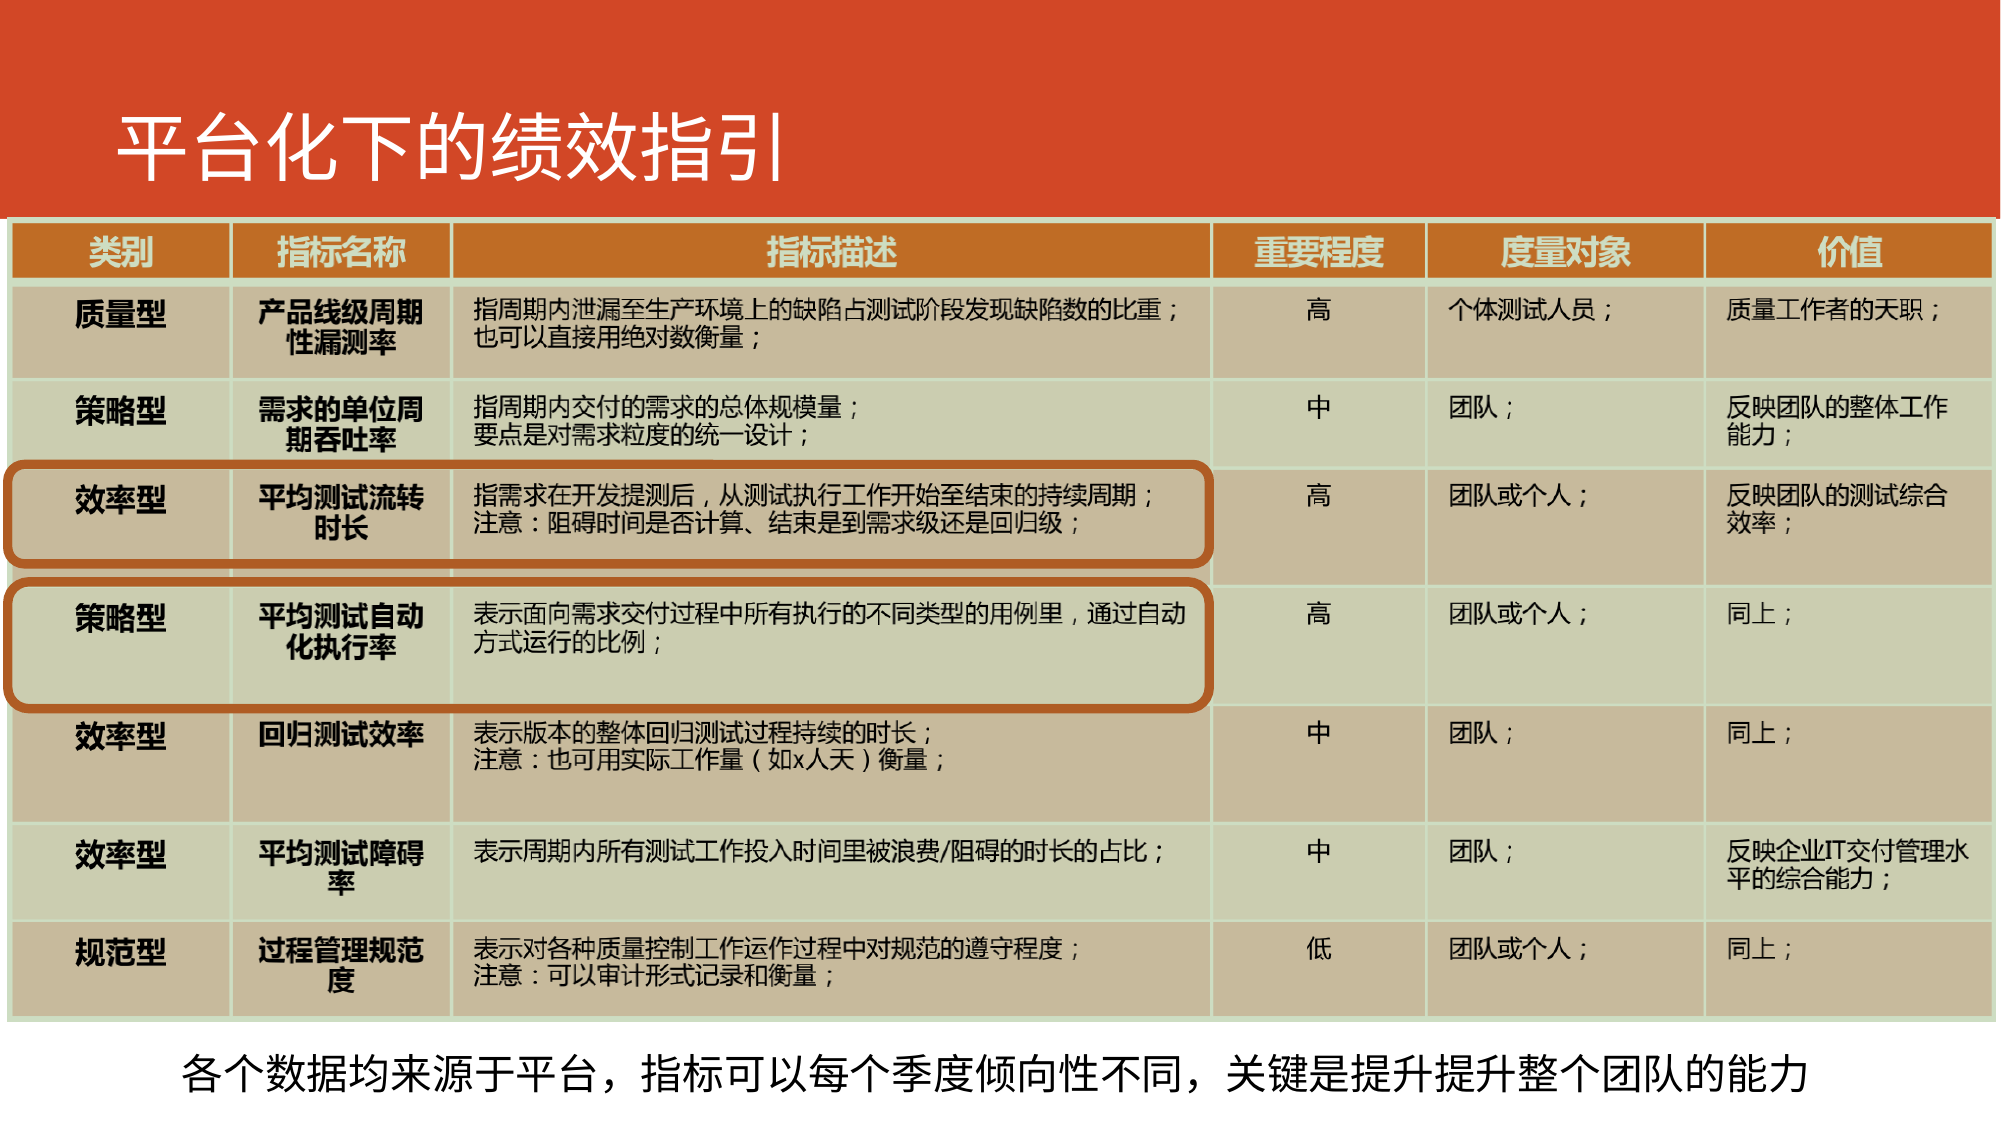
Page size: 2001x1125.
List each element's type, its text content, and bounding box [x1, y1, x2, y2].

text_box 各个数据均来源于平台，指标可以每个季度倾向性不同，关键是提升提升整个团队的能力 [166, 1040, 1877, 1106]
title 平台化下的绩效指引 [99, 0, 1863, 199]
picture [7, 217, 1996, 1022]
